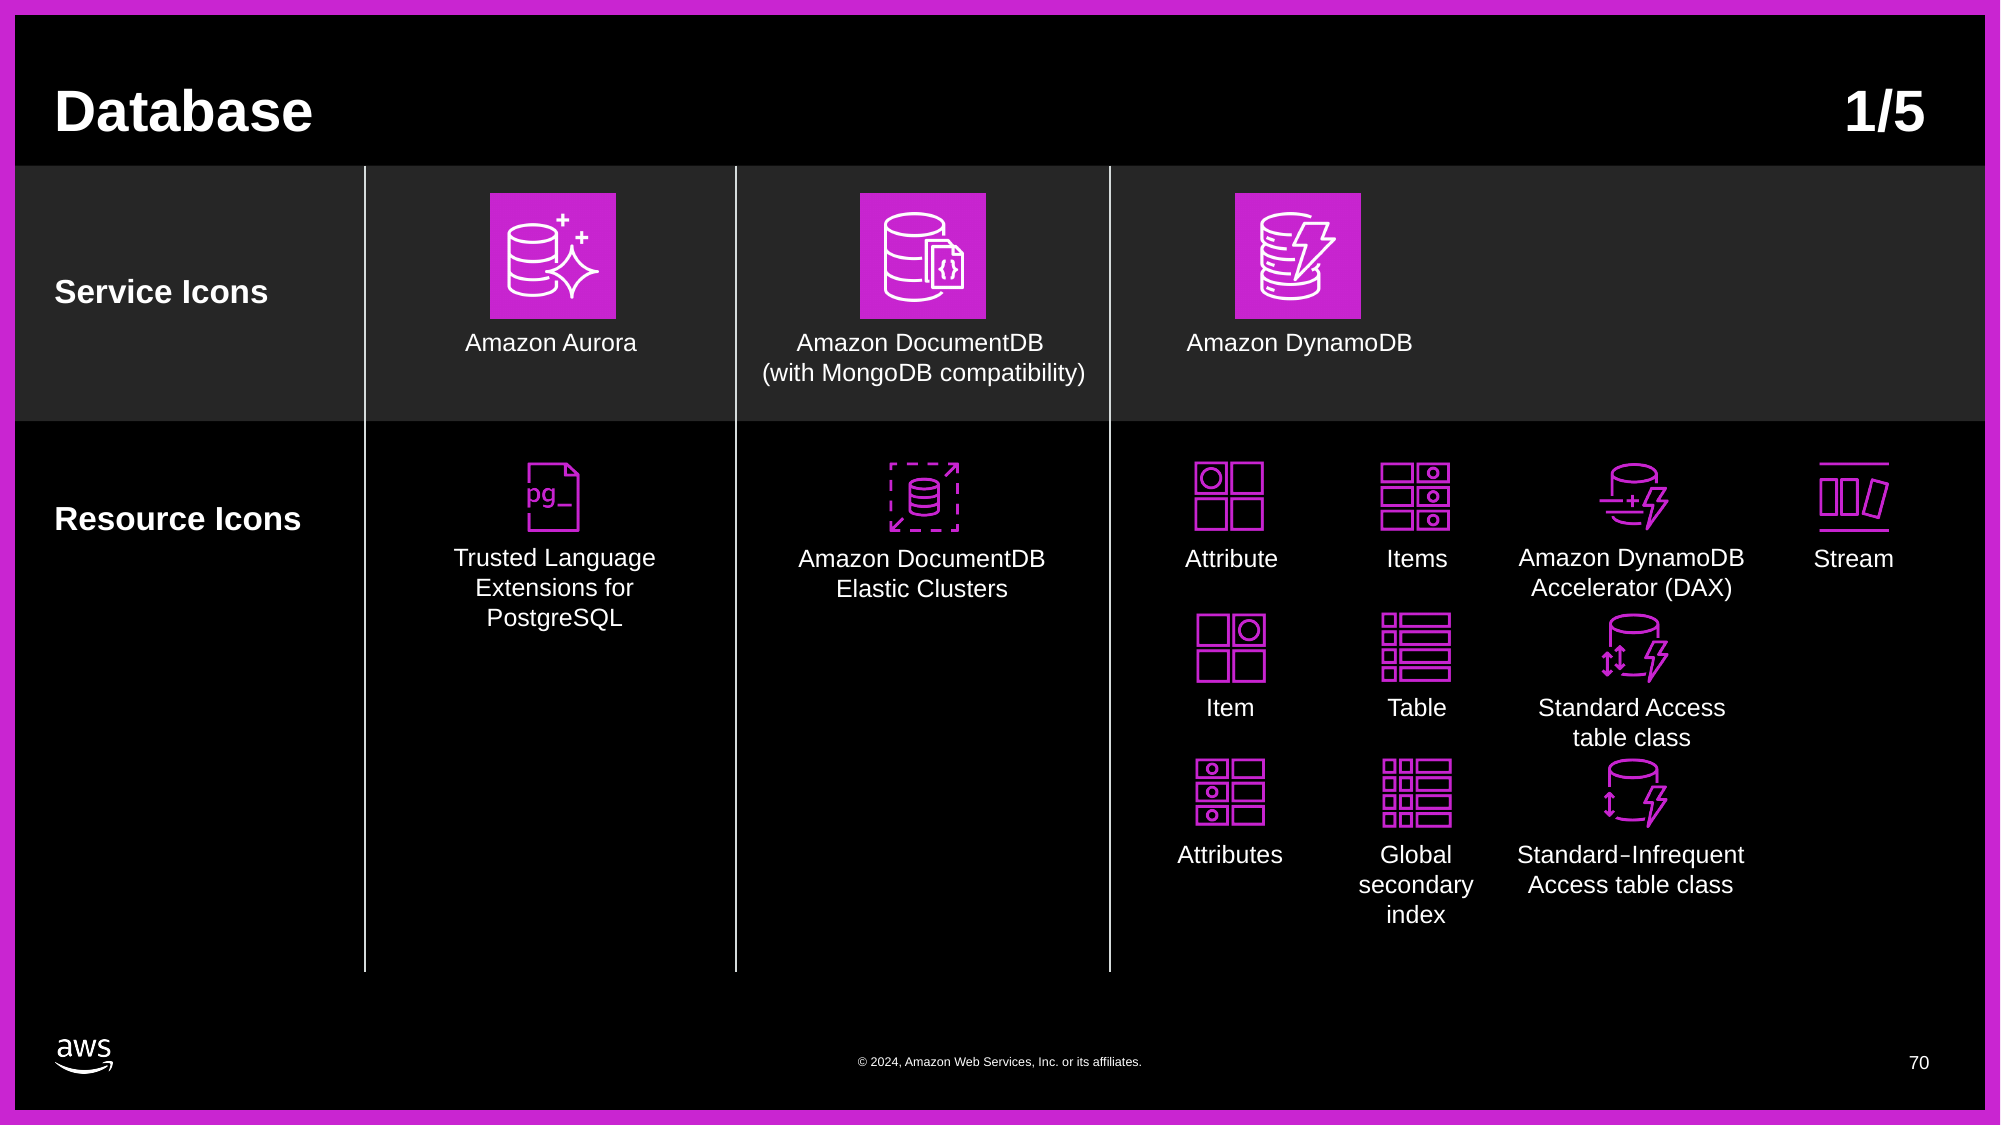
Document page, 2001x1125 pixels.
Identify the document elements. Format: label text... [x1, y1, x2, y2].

picture [1235, 193, 1361, 319]
picture [1377, 459, 1453, 535]
text_box Standard–Infrequent Access table class [1493, 831, 1769, 906]
picture [1596, 458, 1672, 534]
text_box Item [1145, 684, 1315, 729]
picture [1816, 459, 1892, 535]
text_box Amazon DocumentDB (with MongoDB compatibility) [736, 319, 1109, 394]
picture [1192, 754, 1268, 830]
text_box Amazon Aurora [367, 319, 735, 364]
slide_number 70 [1494, 1031, 1945, 1092]
picture [490, 193, 616, 319]
picture [860, 193, 986, 319]
text_box Trusted Language Extensions for PostgreSQL [434, 534, 676, 639]
text_box Global secondary index [1309, 831, 1524, 937]
text_box Amazon DynamoDB [1113, 319, 1488, 364]
text_box Amazon DocumentDB Elastic Clusters [783, 534, 1062, 610]
text_box Stream [1784, 534, 1923, 580]
picture [886, 459, 962, 535]
picture [1191, 458, 1267, 534]
picture [1378, 609, 1454, 685]
picture [1379, 755, 1455, 831]
footer © 2024, Amazon Web Services, Inc. or its affiliates. [662, 1031, 1338, 1092]
picture [1193, 610, 1269, 686]
picture [1595, 755, 1671, 831]
text_box Items [1348, 534, 1487, 580]
text_box Attributes [1145, 831, 1309, 877]
picture [516, 459, 592, 535]
text_box Attribute [1145, 534, 1319, 580]
title Database 1/5 [39, 59, 1945, 166]
picture [1596, 610, 1672, 686]
picture [55, 1039, 113, 1074]
text_box Standard Access table class [1514, 684, 1750, 759]
text_box Table [1348, 684, 1487, 729]
text_box Amazon DynamoDB Accelerator (DAX) [1498, 533, 1766, 609]
